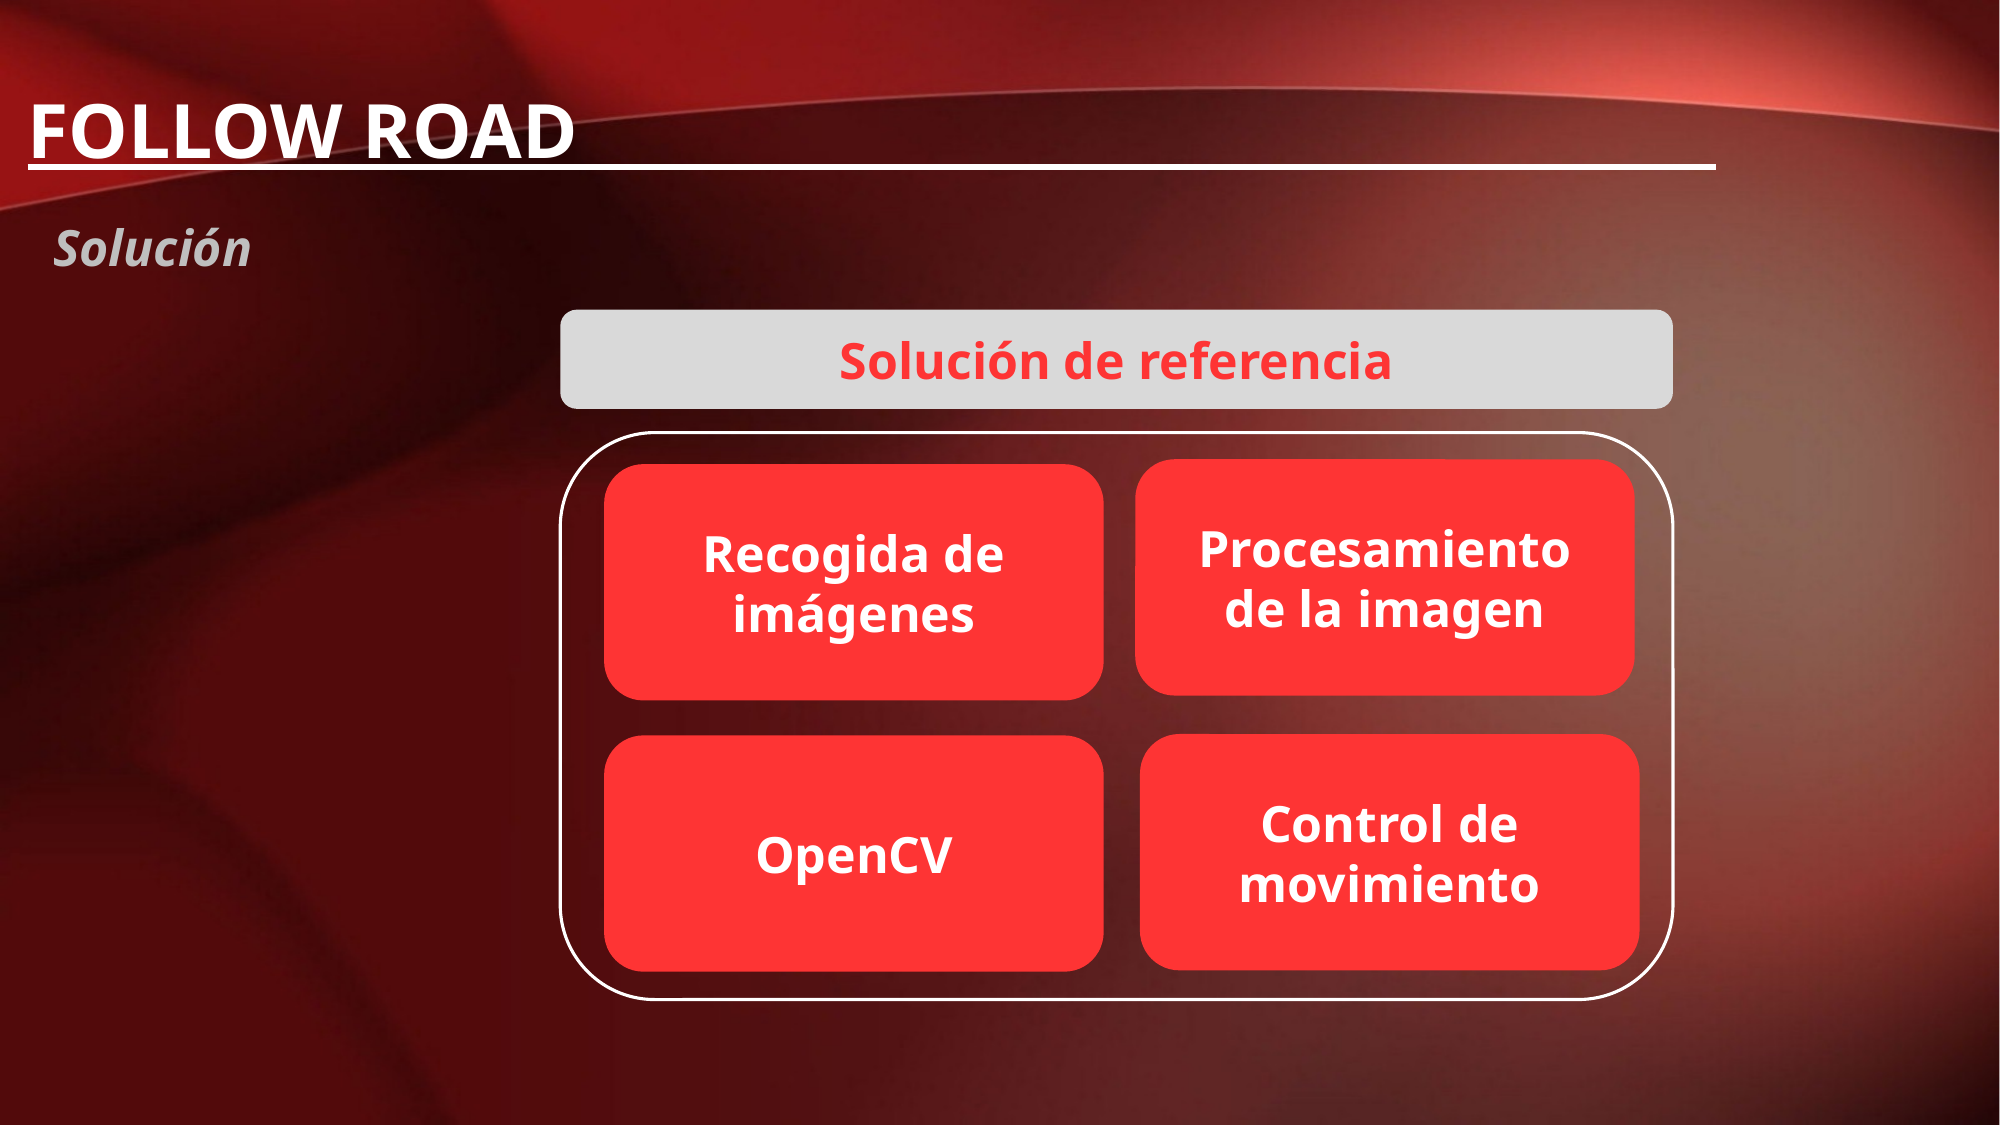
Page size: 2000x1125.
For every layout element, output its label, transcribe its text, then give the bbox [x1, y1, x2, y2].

text_box Solución [38, 208, 268, 284]
text_box Solución de referencia [559, 308, 1674, 410]
picture [0, 0, 2000, 1125]
text_box [559, 431, 1674, 1001]
text_box Follow road_____________________________________ [7, 66, 1981, 185]
